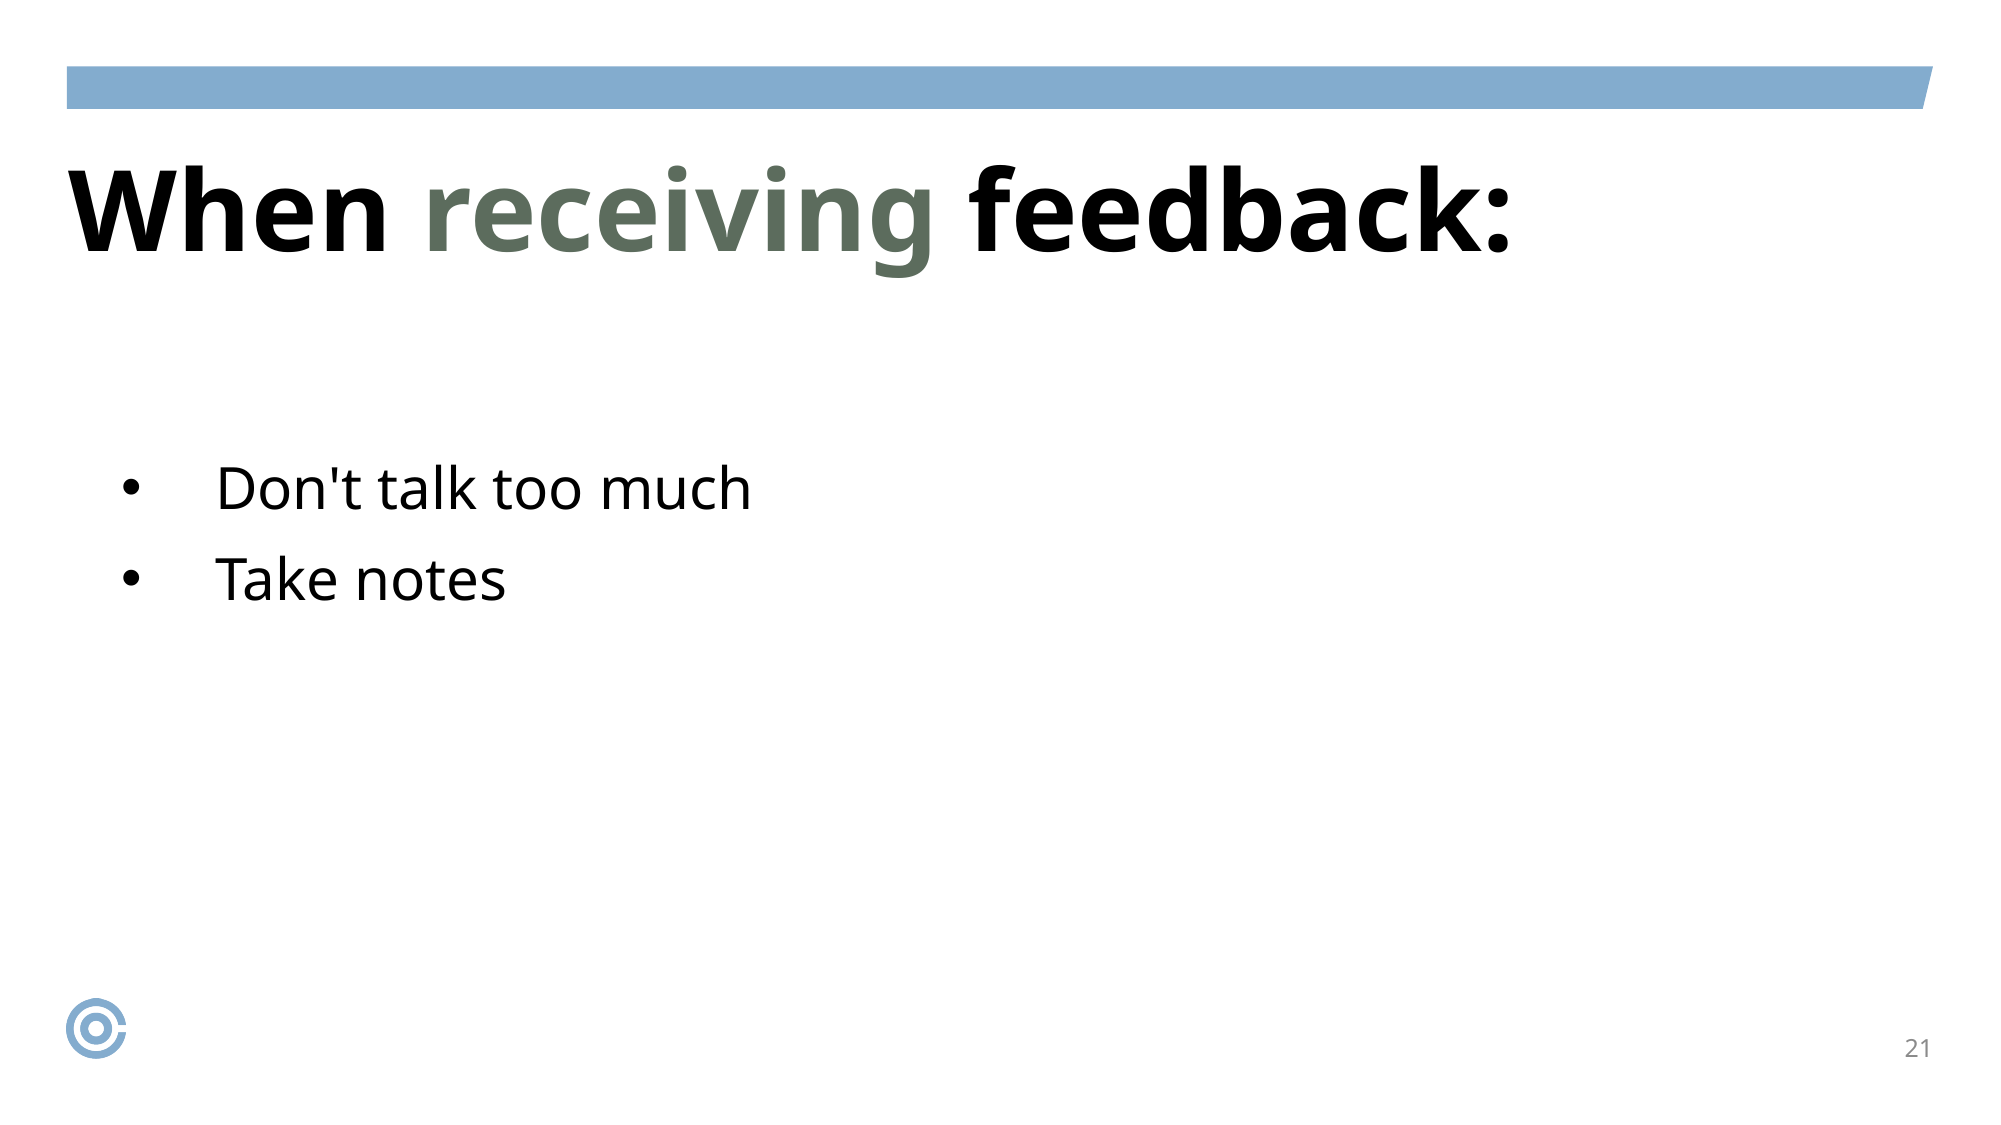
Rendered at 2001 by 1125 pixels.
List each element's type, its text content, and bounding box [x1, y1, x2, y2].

text_box Don't talk too much Take notes [121, 451, 1820, 971]
title When receiving feedback: [68, 153, 1768, 278]
slide_number 21 [1483, 1019, 1933, 1080]
picture [66, 998, 126, 1059]
